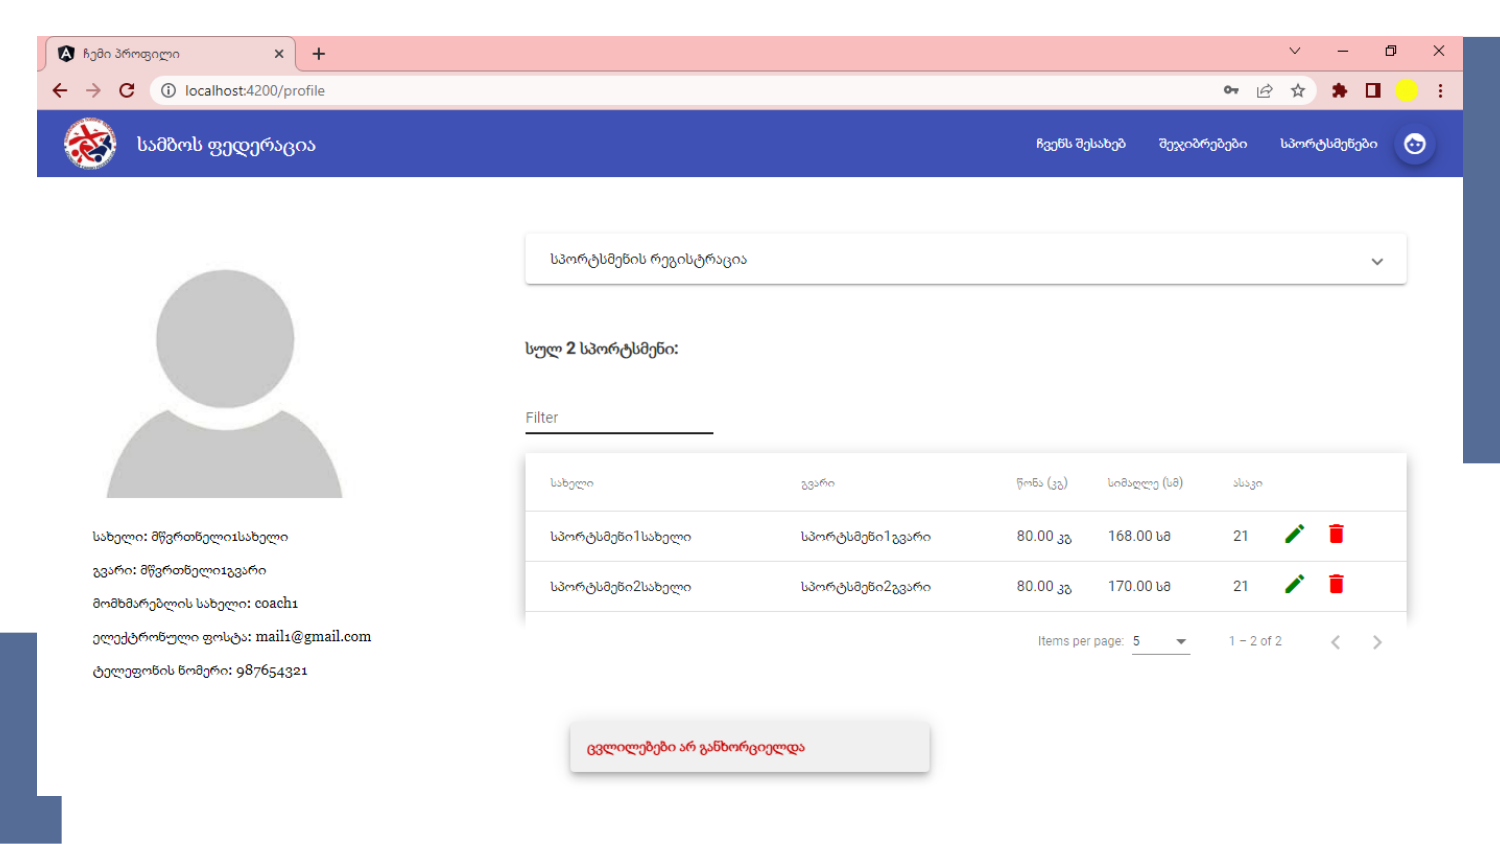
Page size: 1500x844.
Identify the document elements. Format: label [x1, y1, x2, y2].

text_box [1463, 36, 1500, 464]
picture [36, 36, 1463, 797]
text_box [0, 632, 62, 844]
